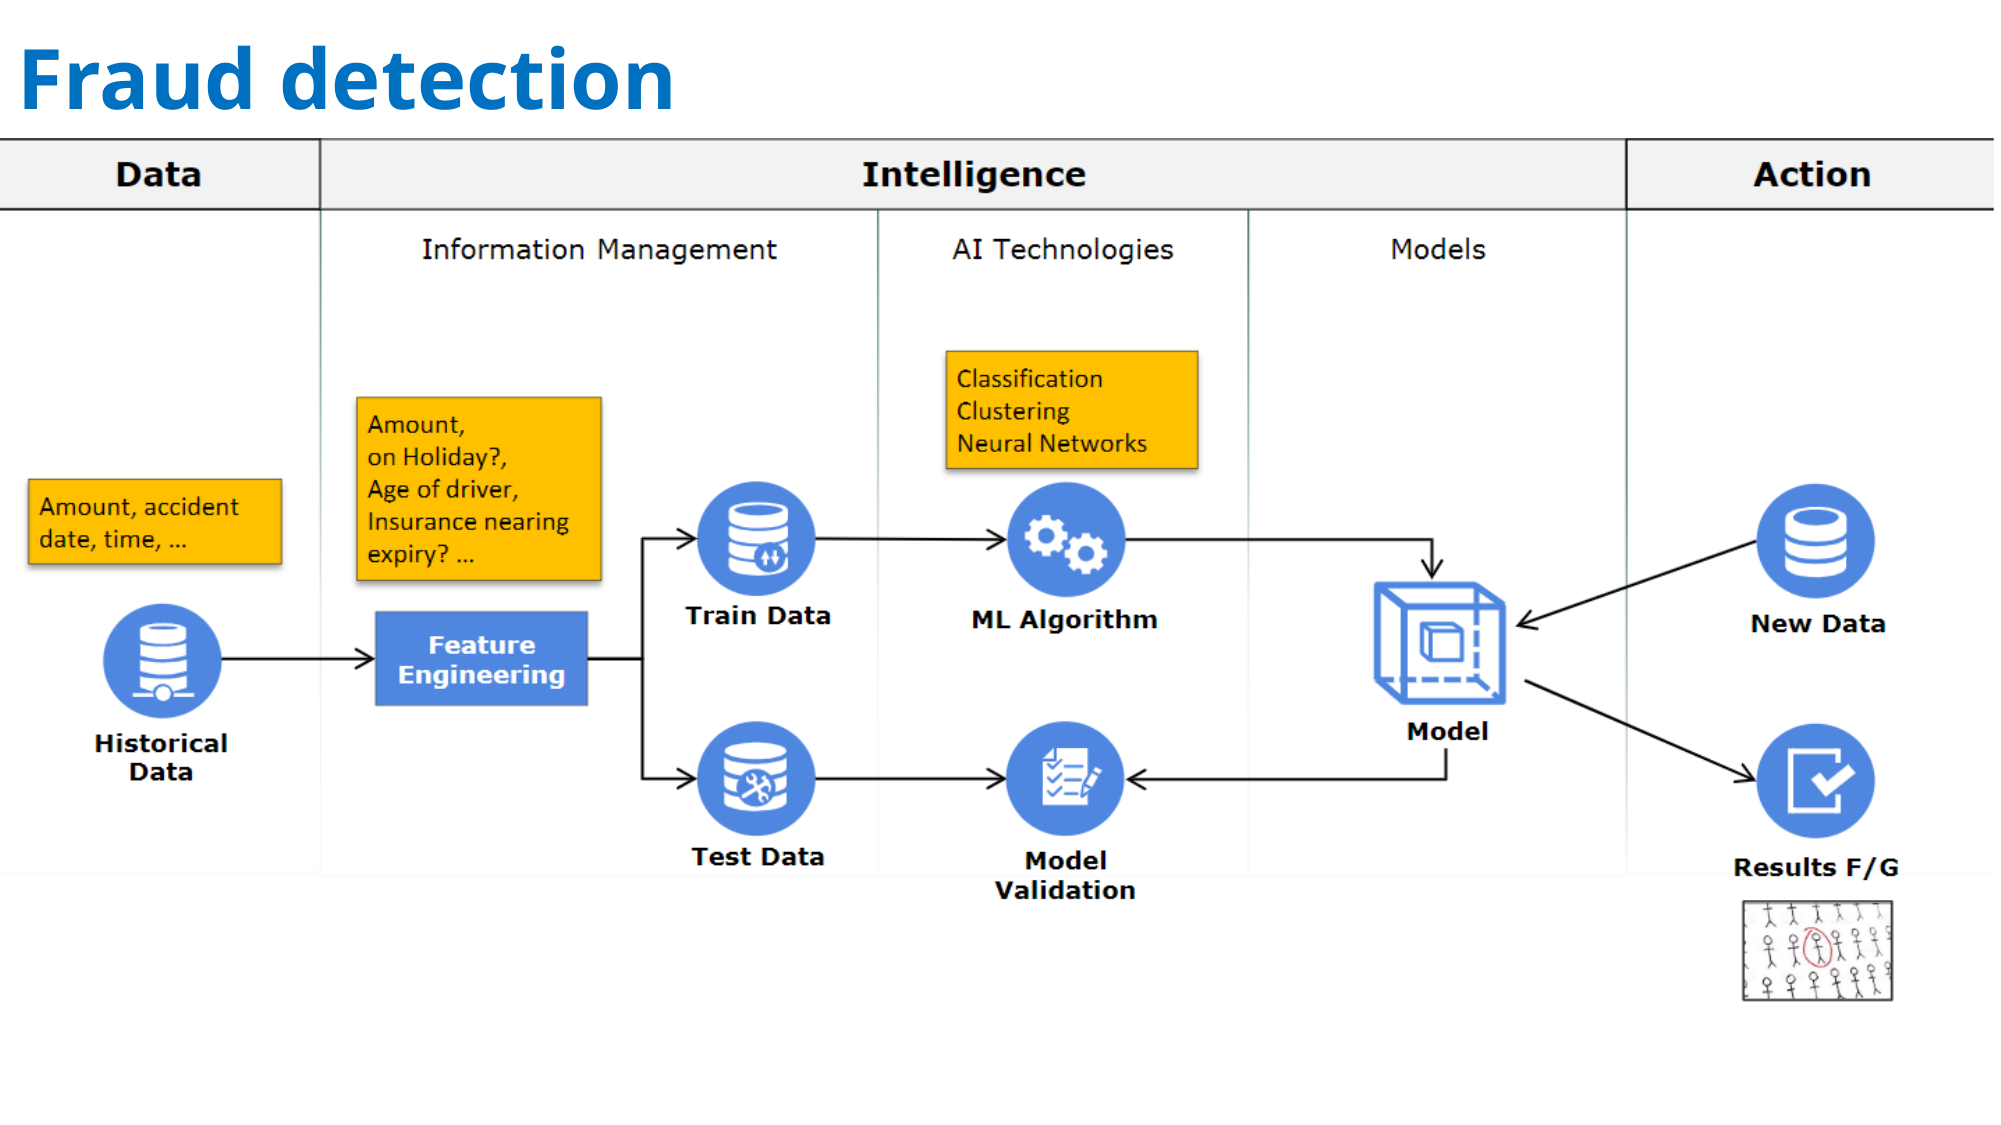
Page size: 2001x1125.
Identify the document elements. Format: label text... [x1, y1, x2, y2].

text_box Fraud detection [3, 18, 693, 134]
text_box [0, 138, 2000, 1015]
